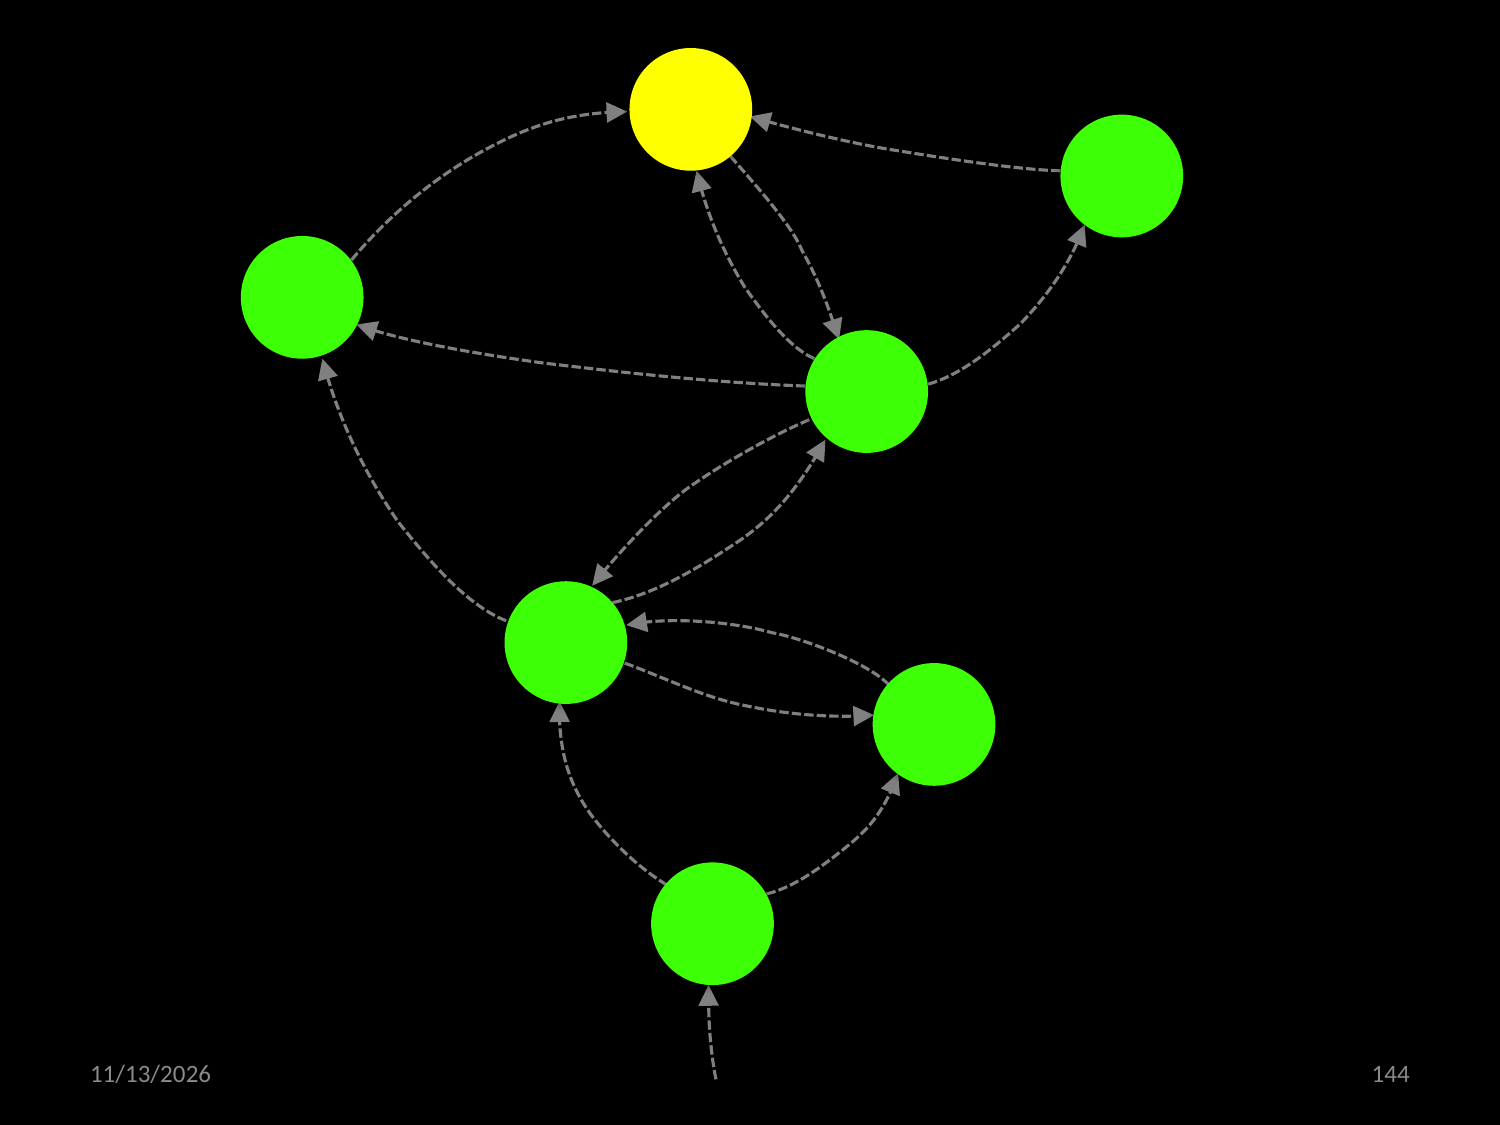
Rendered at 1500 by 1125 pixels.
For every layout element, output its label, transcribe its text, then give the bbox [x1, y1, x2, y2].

text_box [931, 230, 1087, 384]
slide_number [75, 1042, 425, 1103]
text_box [628, 47, 753, 172]
text_box [352, 102, 624, 259]
text_box [734, 161, 843, 336]
text_box [804, 329, 929, 454]
text_box [768, 779, 900, 894]
text_box [503, 580, 628, 705]
text_box [698, 994, 719, 1080]
slide_number 144 [1074, 1042, 1425, 1103]
text_box [628, 611, 886, 684]
text_box [318, 362, 505, 621]
text_box [756, 112, 1056, 172]
text_box [549, 712, 665, 883]
text_box [650, 861, 775, 986]
text_box [592, 420, 806, 586]
text_box [361, 321, 801, 387]
text_box [1059, 113, 1184, 239]
text_box [691, 178, 813, 358]
text_box [614, 443, 826, 603]
text_box [240, 235, 365, 360]
text_box [629, 663, 869, 727]
text_box [871, 662, 997, 787]
